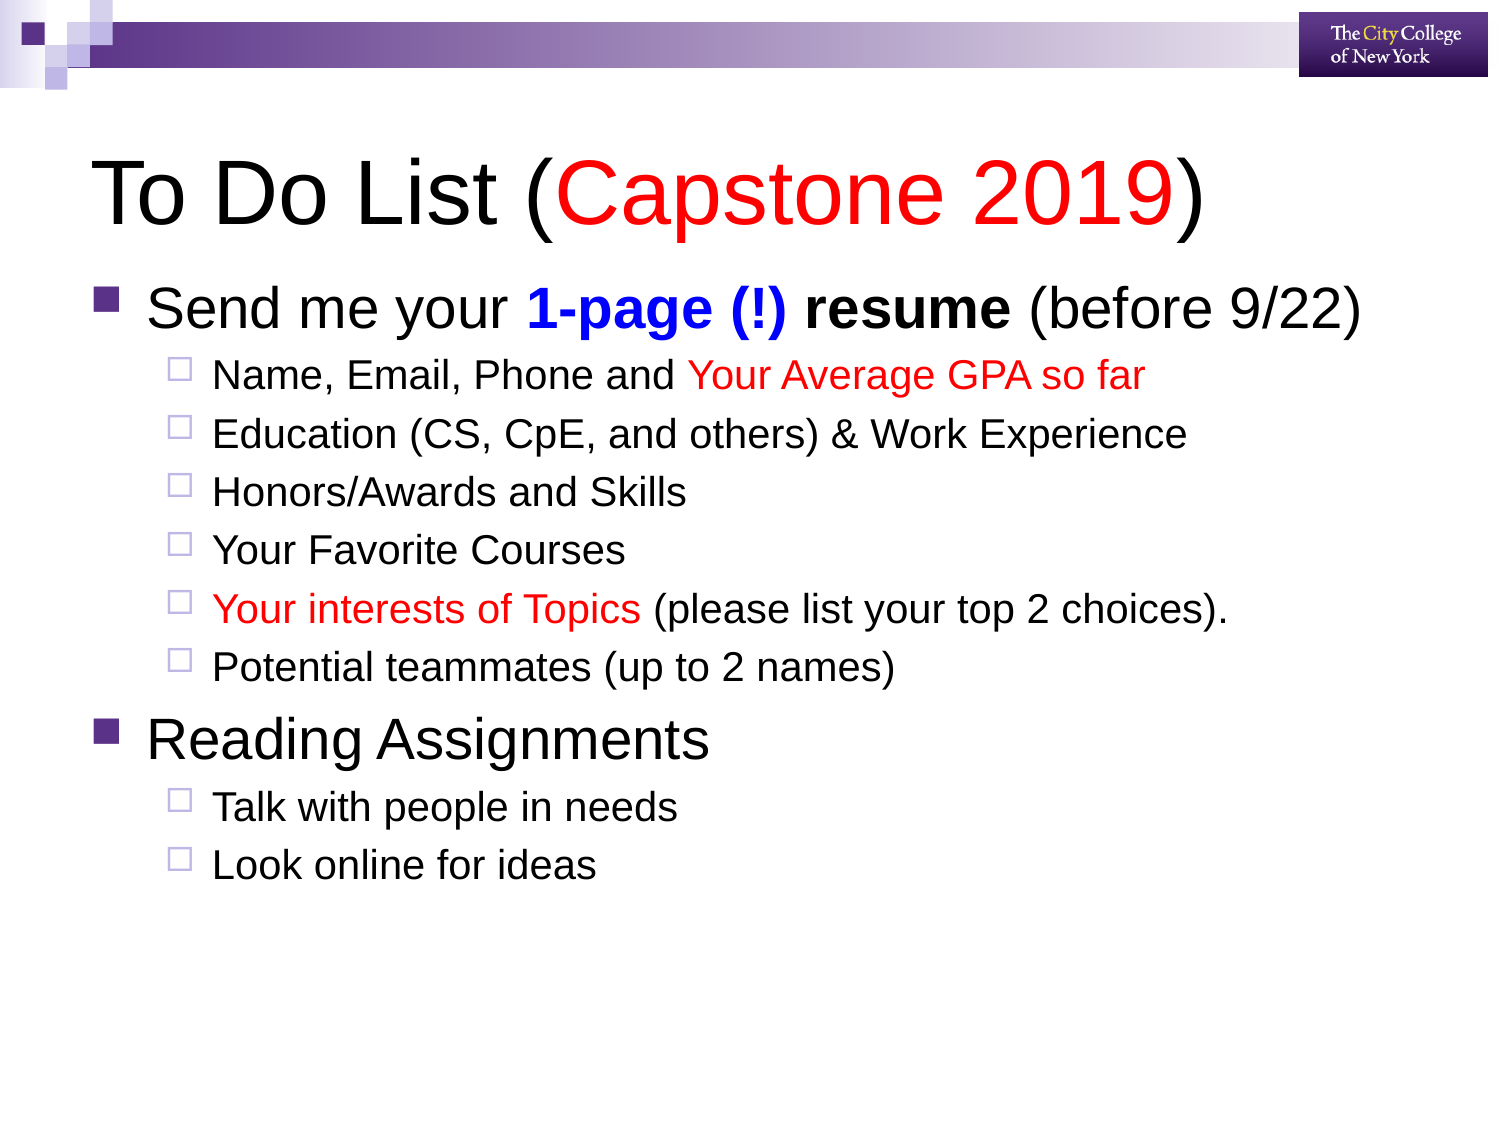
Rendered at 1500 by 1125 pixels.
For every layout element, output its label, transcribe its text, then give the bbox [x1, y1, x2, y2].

list Send me your 1-page (!) resume (before 9/22) Name, Email, Phone and Your Average GPA so far Education (CS, CpE, and others) & Work Experience Honors/Awards and Skills Your Favorite Courses Your interests of Topics (please list your top 2 choices). Potential teammates (up to 2 names) Reading Assignments Talk with people in needs Look online for ideas [74, 262, 1476, 1063]
picture [1299, 12, 1488, 77]
title To Do List (Capstone 2019) [74, 74, 1426, 262]
